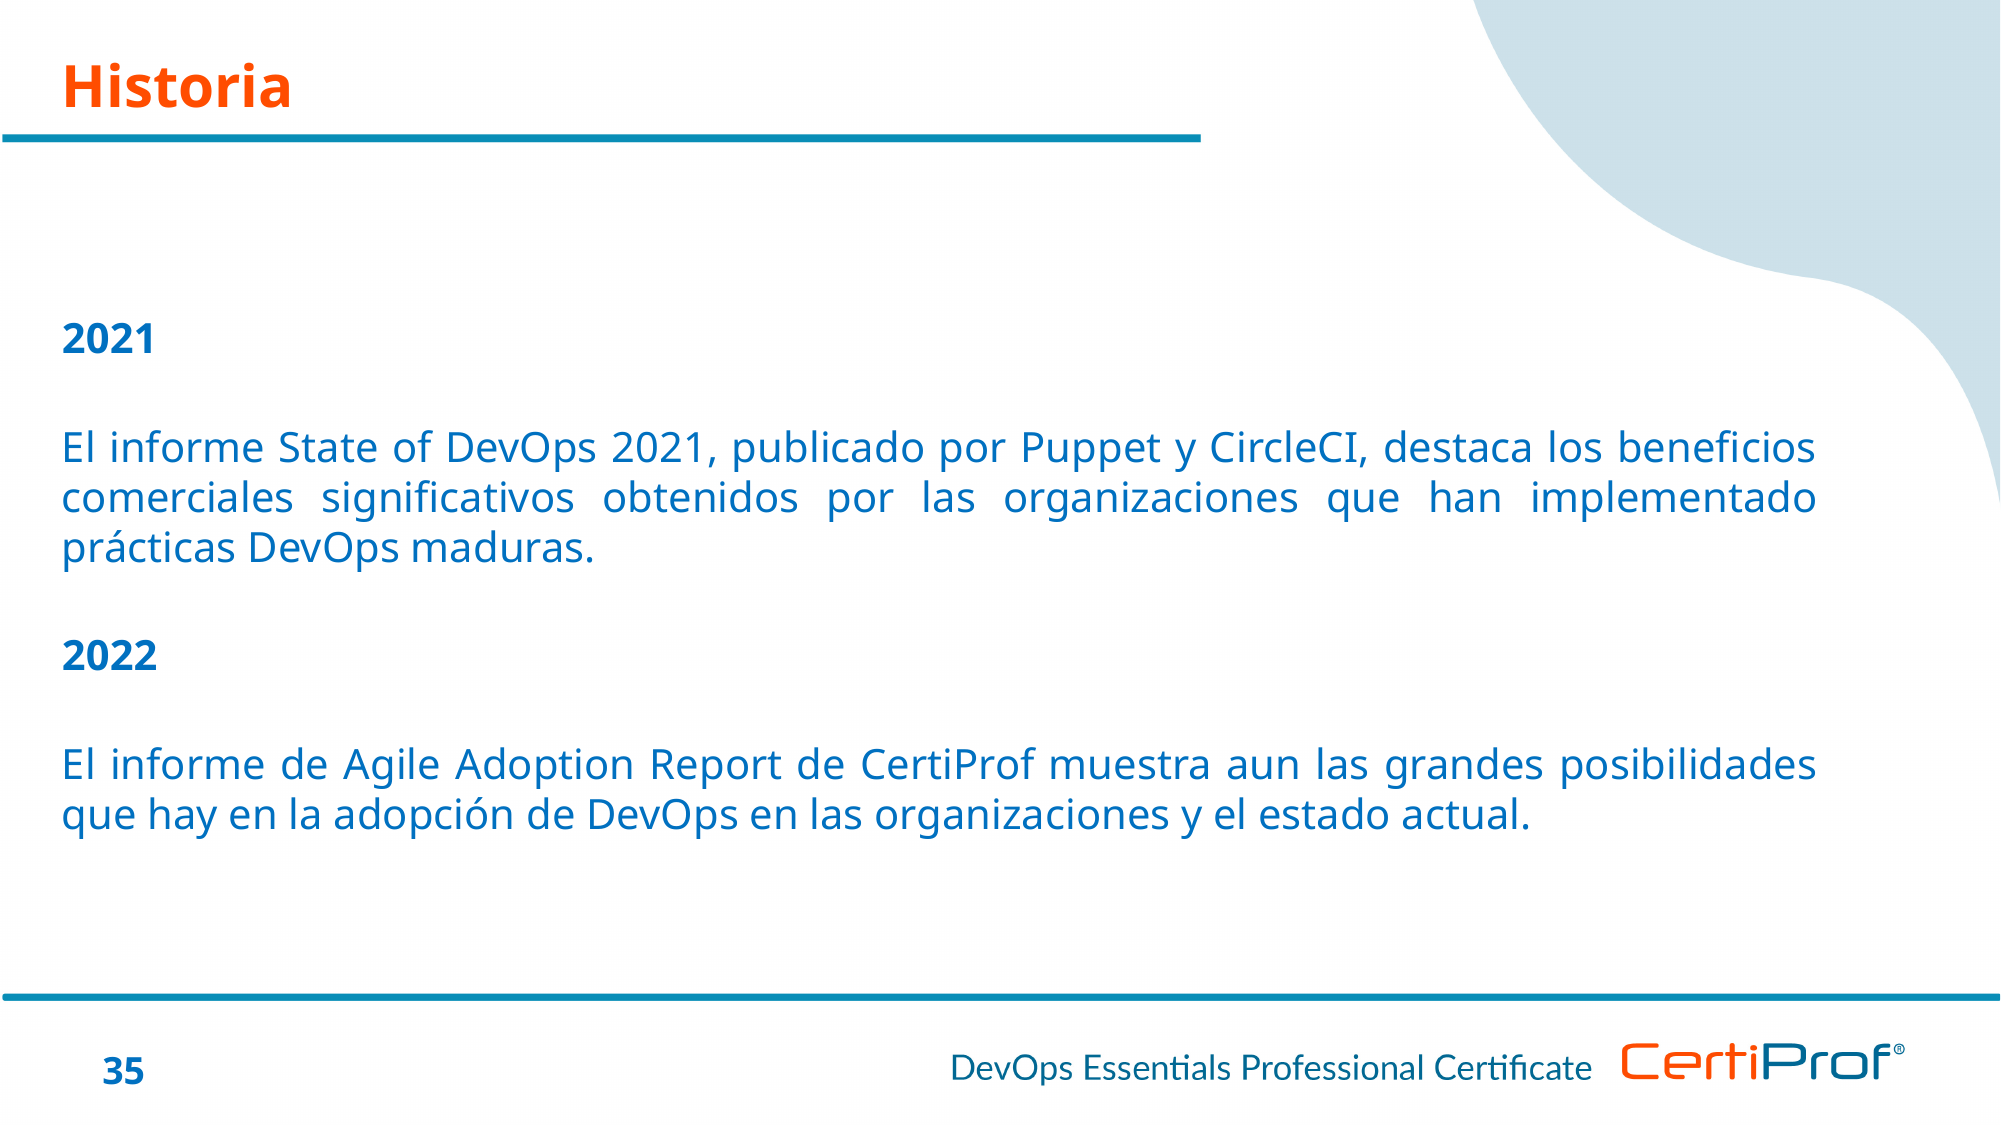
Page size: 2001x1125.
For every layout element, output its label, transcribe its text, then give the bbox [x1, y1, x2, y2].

text_box Historia [46, 41, 1075, 128]
text_box 2021 El informe State of DevOps 2021, publicado por Puppet y CircleCI, destaca los beneficios comerciales significativos obtenidos por las organizaciones que han implementado prácticas DevOps maduras. 2022 El informe de Agile Adoption Report de CertiProf muestra aun las grandes posibilidades que hay en la adopción de DevOps en las organizaciones y el estado actual. [46, 304, 1834, 866]
picture [0, 0, 2001, 1125]
